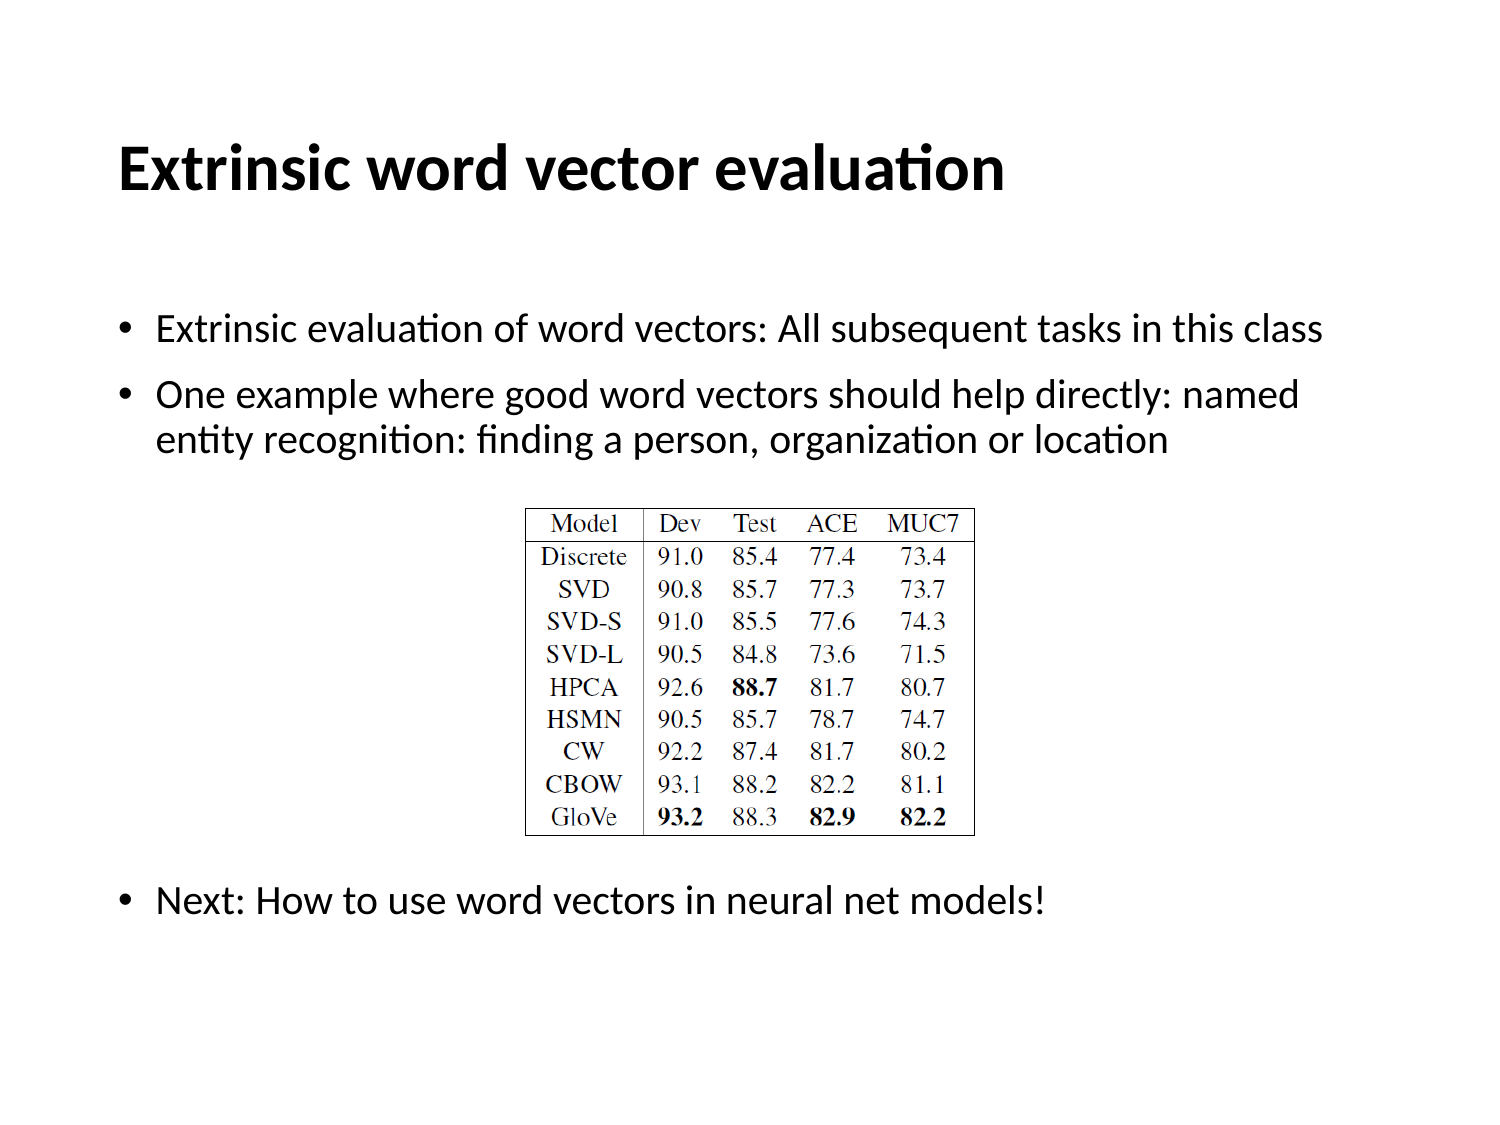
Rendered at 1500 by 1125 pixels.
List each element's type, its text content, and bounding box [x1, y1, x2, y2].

list Extrinsic evaluation of word vectors: All subsequent tasks in this class One example where good word vectors should help directly: named entity recognition: finding a person, organization or location Next: How to use word vectors in neural net models! [103, 299, 1397, 1014]
title Extrinsic word vector evaluation [103, 59, 1397, 278]
picture [519, 502, 981, 843]
